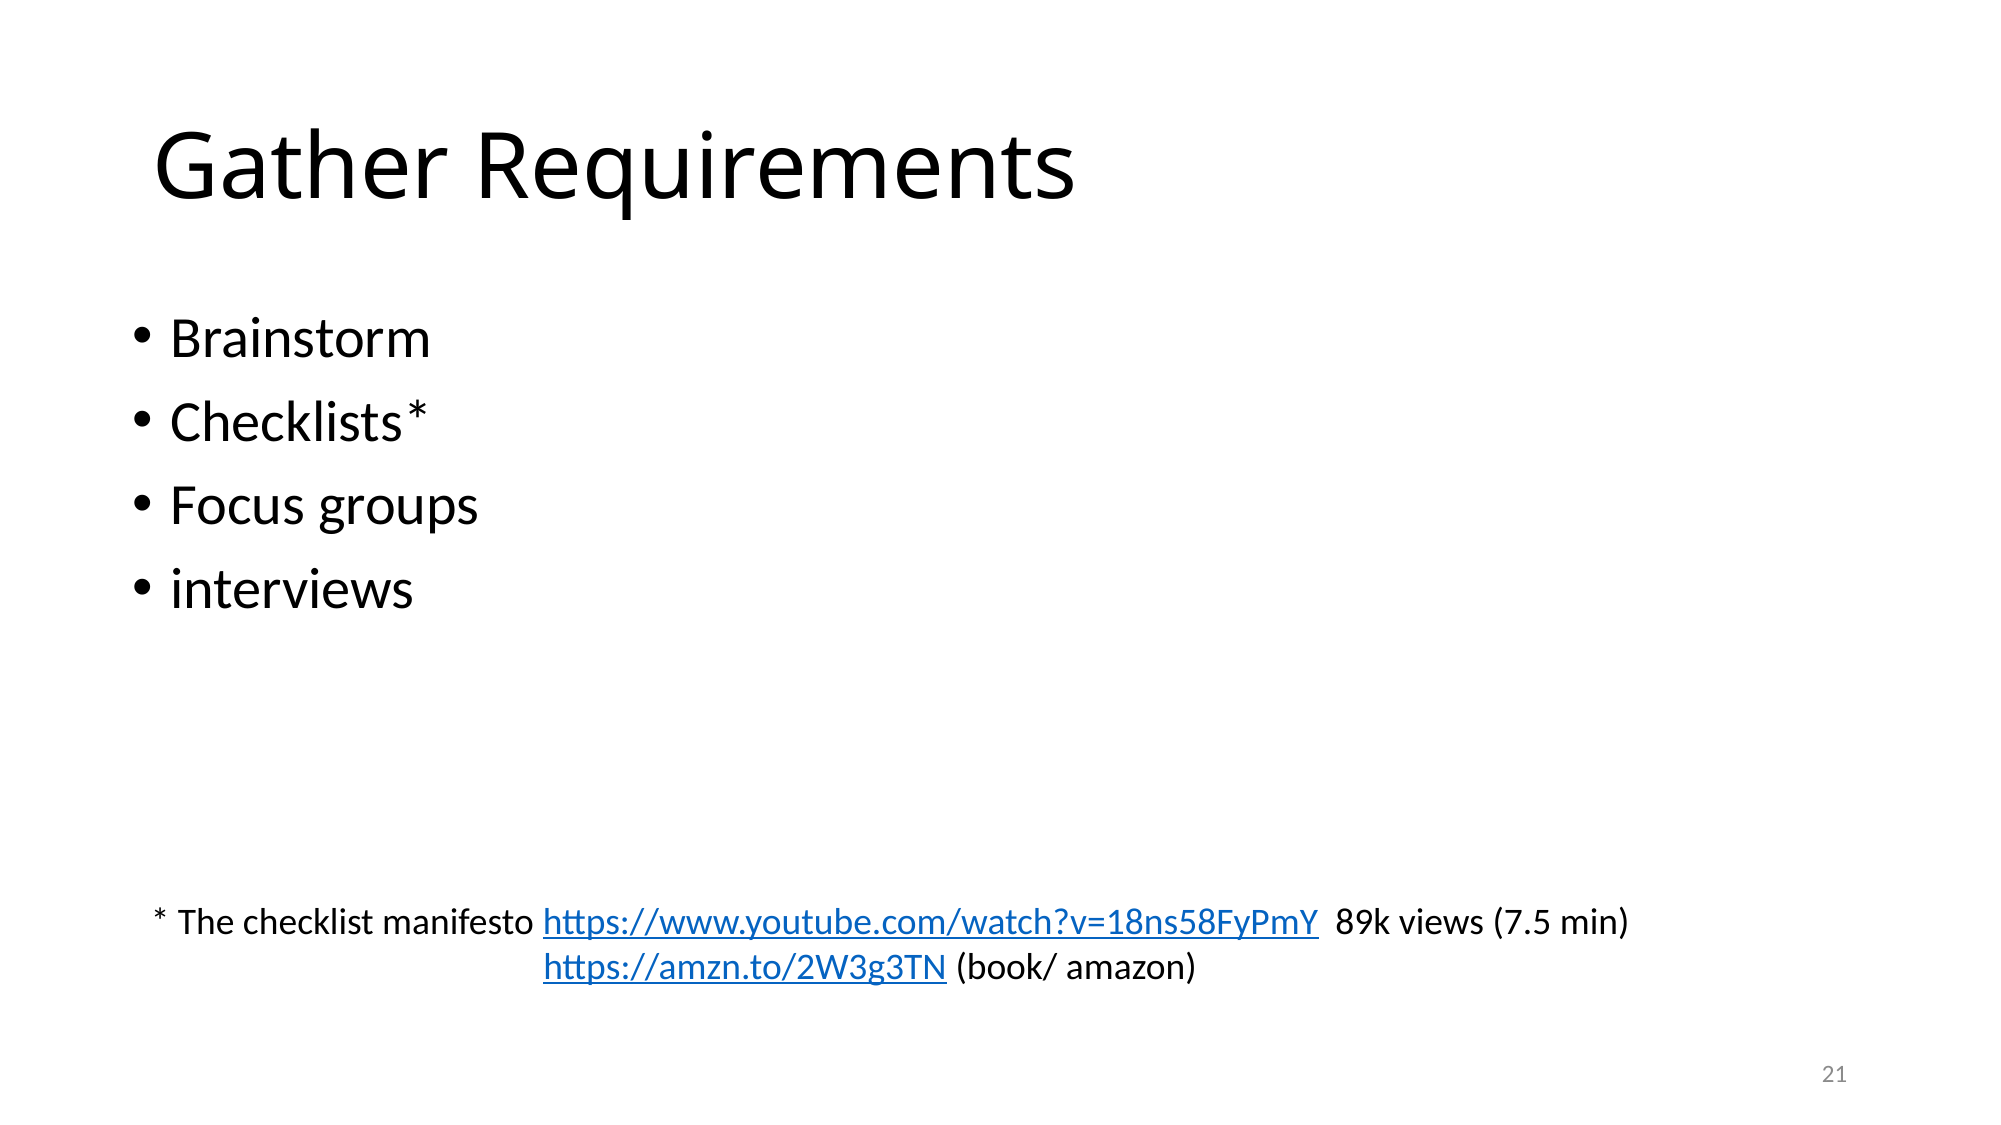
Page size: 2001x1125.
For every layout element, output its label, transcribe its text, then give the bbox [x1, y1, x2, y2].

title Gather Requirements [137, 59, 1863, 278]
text_box .* The checklist manifesto https://www.youtube.com/watch?v=18ns58FyPmY 89k views (7.5 min) https://amzn.to/2W3g3TN (book/ amazon) [126, 889, 1645, 995]
list Brainstorm Checklists* Focus groups interviews [117, 299, 1863, 745]
slide_number 21 [1412, 1042, 1863, 1103]
